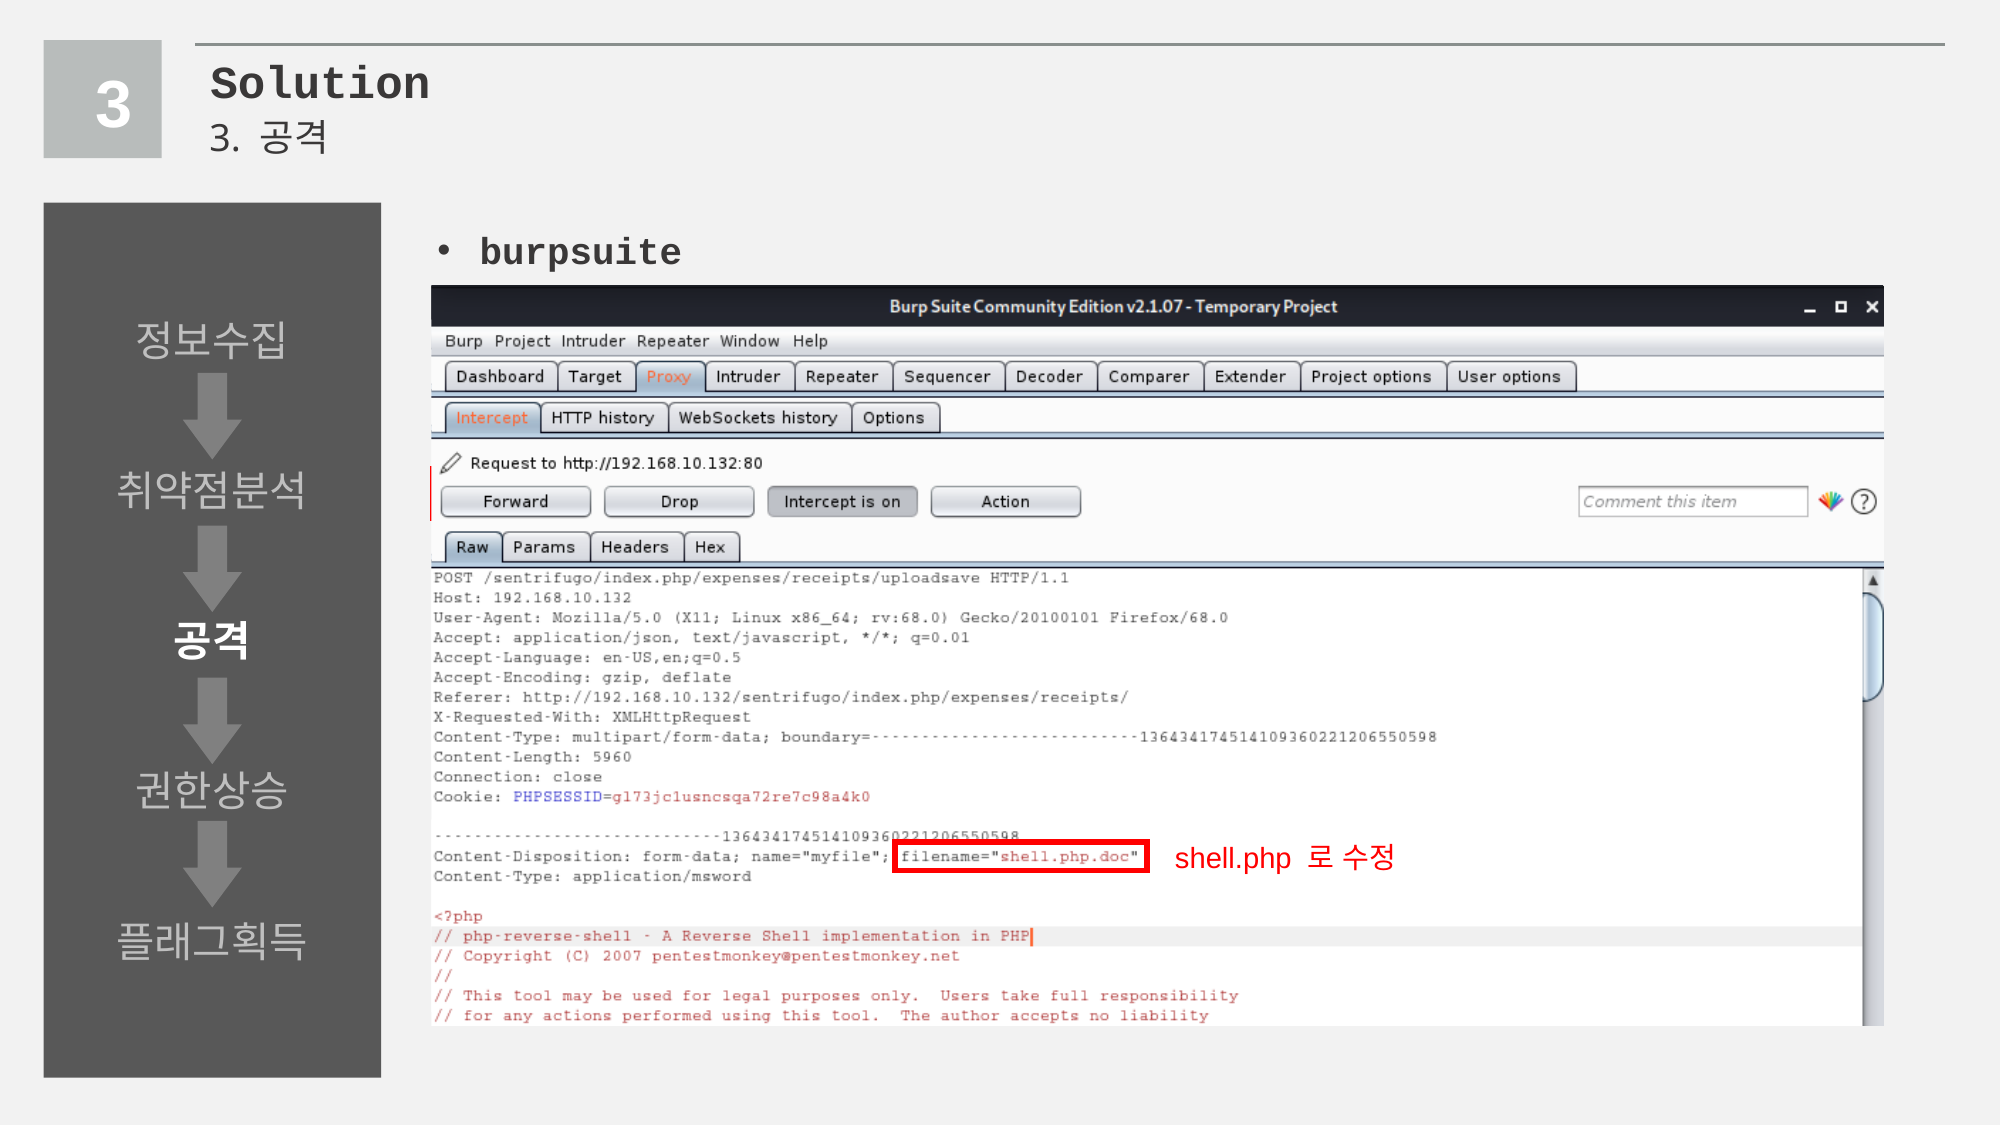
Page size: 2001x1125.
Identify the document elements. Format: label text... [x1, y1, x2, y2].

text_box 3 [80, 75, 123, 148]
text_box 3. 공격 [194, 106, 344, 166]
text_box Solution [195, 75, 446, 116]
text_box [0, 0, 2000, 75]
text_box burpsuite [382, 219, 1169, 280]
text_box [431, 286, 1884, 1026]
text_box [42, 75, 163, 159]
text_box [43, 202, 382, 1078]
